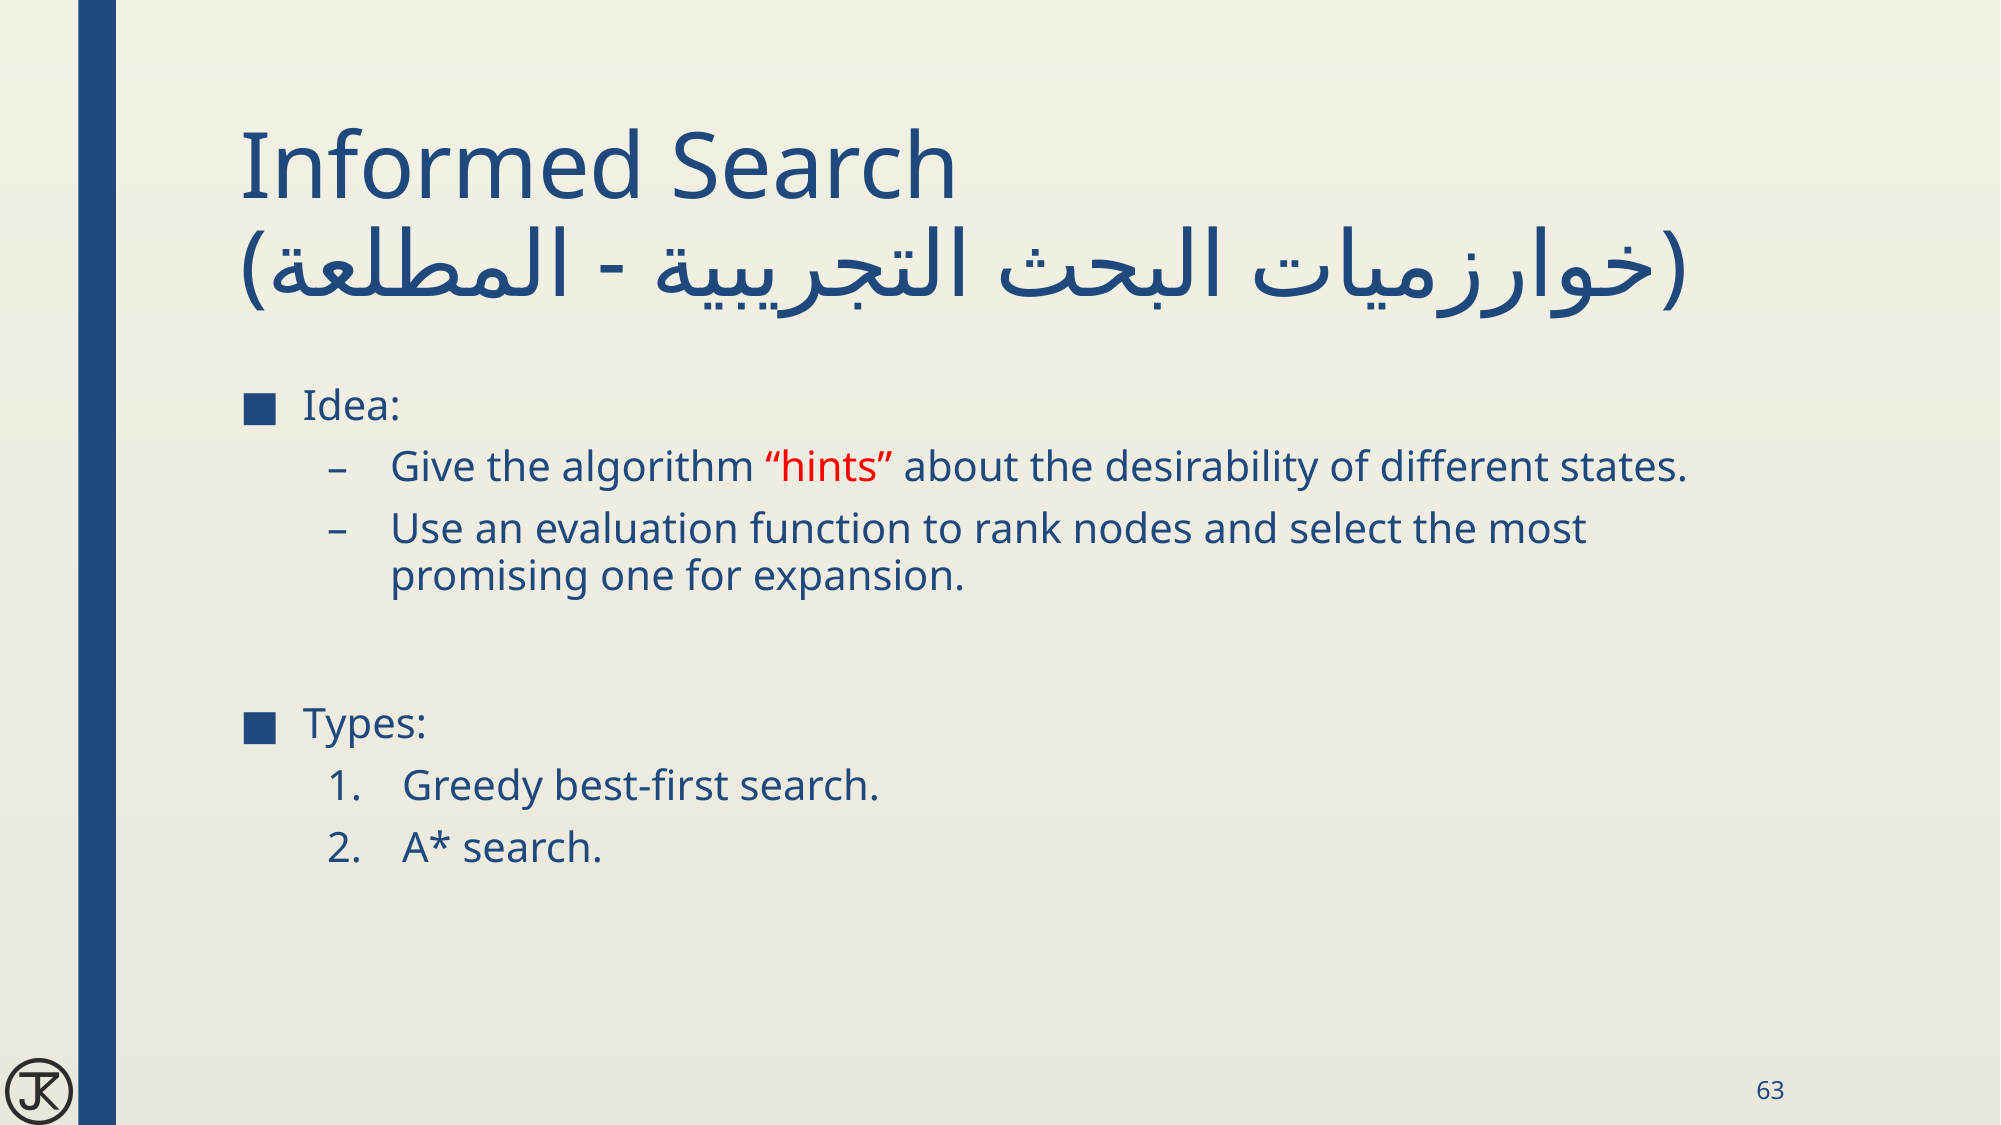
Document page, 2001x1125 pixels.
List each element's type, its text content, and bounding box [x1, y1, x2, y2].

list Idea: Give the algorithm “hints” about the desirability of different states. Use an evaluation function to rank nodes and select the most promising one for expansion. Types: Greedy best-first search. A* search. [225, 375, 1800, 1030]
title Informed Search (خوارزميات البحث التجريبية - المطلعة) [225, 112, 1800, 357]
picture [5, 1058, 73, 1125]
slide_number 63 [1553, 1058, 1800, 1125]
